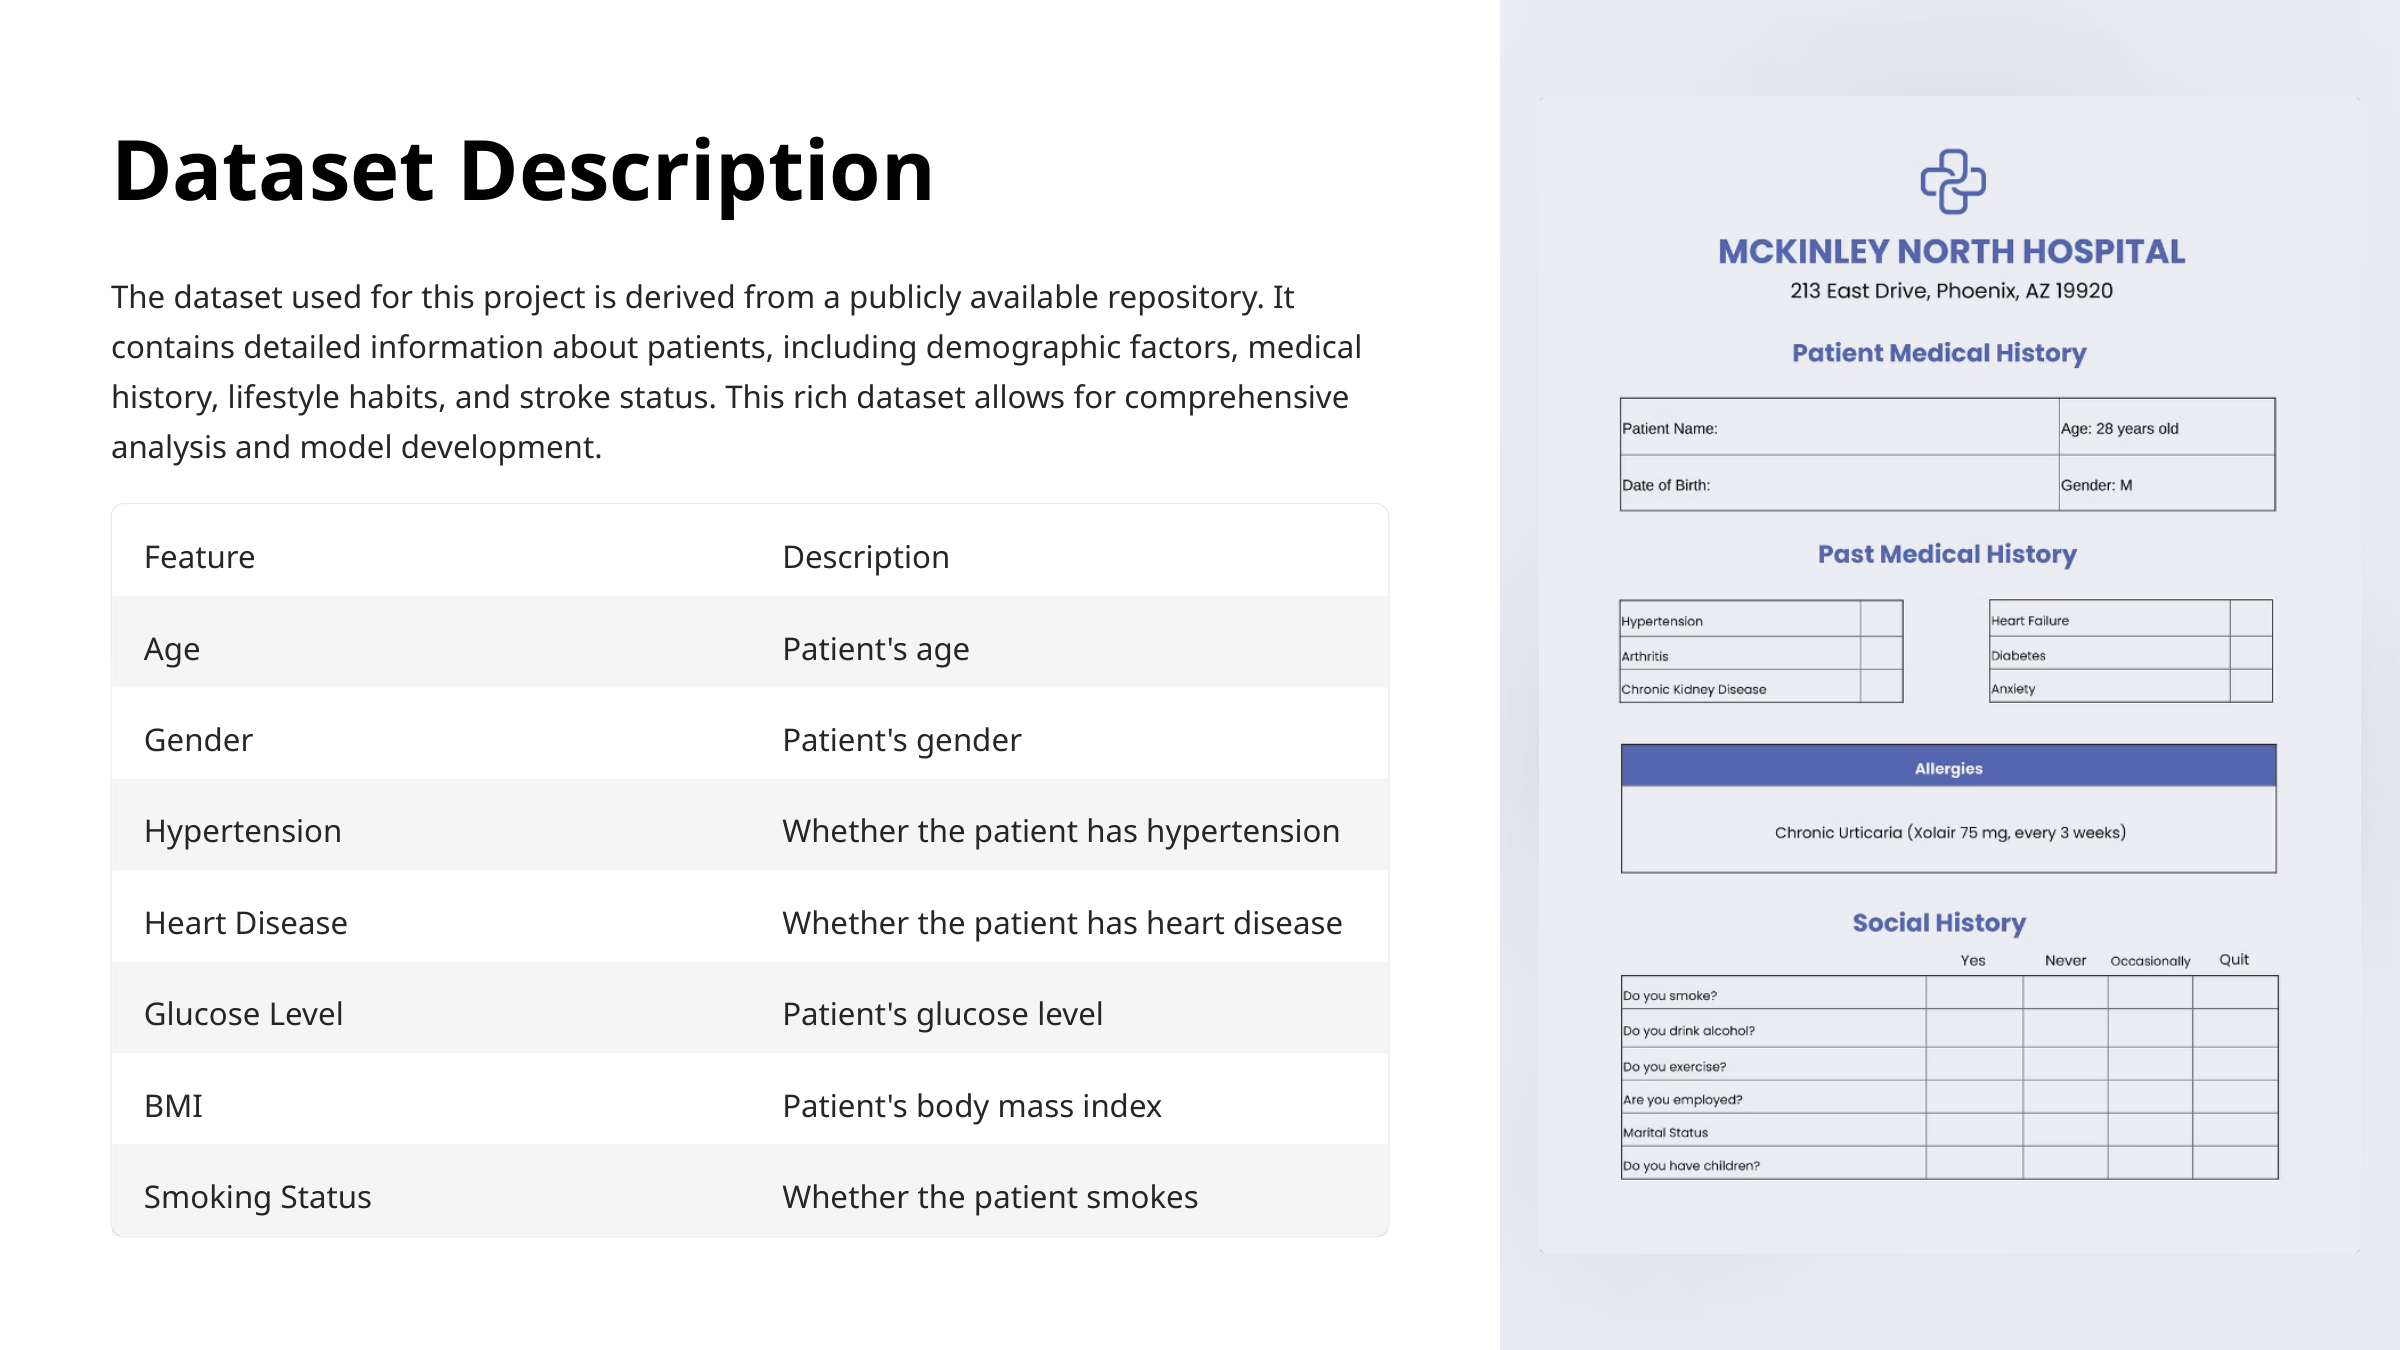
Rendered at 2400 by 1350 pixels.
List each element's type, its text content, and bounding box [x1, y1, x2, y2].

text_box Whether the patient has heart disease [782, 890, 1356, 942]
text_box Patient's body mass index [782, 1073, 1356, 1125]
text_box BMI [144, 1073, 718, 1125]
text_box [112, 1144, 1388, 1236]
text_box Whether the patient has hypertension [782, 799, 1356, 850]
text_box Patient's glucose level [782, 981, 1356, 1033]
text_box [112, 596, 1388, 687]
text_box [112, 504, 1388, 596]
text_box Heart Disease [144, 890, 718, 942]
text_box The dataset used for this project is derived from a publicly available repository. It contains detailed information about patients, including demographic factors, medical history, lifestyle habits, and stroke status. This rich dataset allows for comprehensive analysis and model development. [111, 264, 1389, 468]
text_box Patient's gender [782, 707, 1356, 759]
text_box [112, 961, 1388, 1053]
text_box Description [782, 524, 1356, 576]
text_box [112, 687, 1388, 778]
picture [1499, 0, 2400, 1350]
text_box [112, 870, 1388, 961]
text_box Feature [144, 524, 718, 576]
text_box Dataset Description [111, 112, 945, 217]
text_box Hypertension [144, 799, 718, 850]
text_box Age [144, 616, 718, 668]
text_box Whether the patient smokes [782, 1164, 1356, 1216]
text_box Smoking Status [144, 1164, 718, 1216]
text_box Glucose Level [144, 981, 718, 1033]
text_box [112, 1053, 1388, 1144]
text_box [112, 778, 1388, 870]
text_box Patient's age [782, 616, 1356, 668]
text_box Gender [144, 707, 718, 759]
